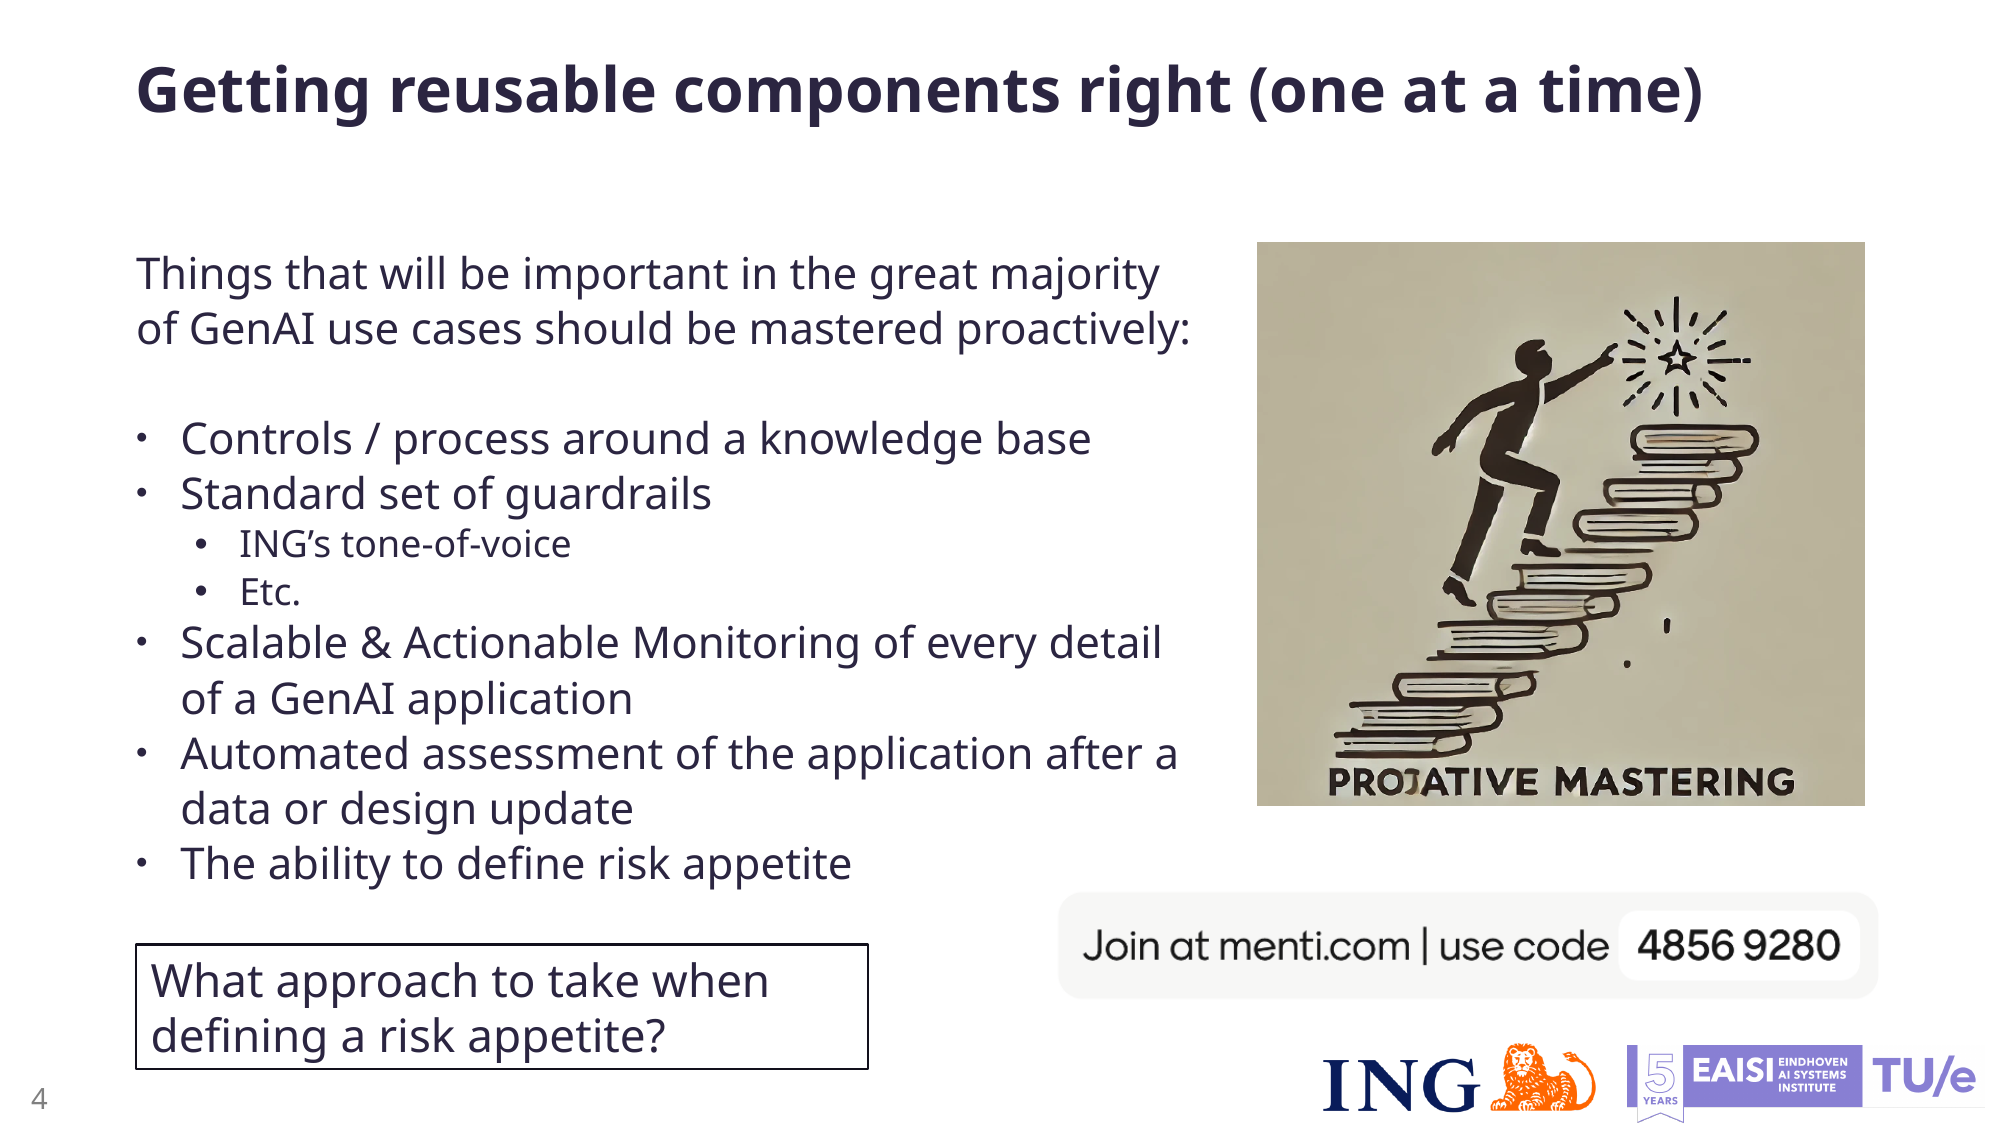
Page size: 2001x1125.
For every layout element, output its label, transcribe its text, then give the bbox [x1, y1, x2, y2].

picture [1039, 874, 1904, 1125]
picture [1627, 1045, 1985, 1125]
picture [1257, 242, 1865, 806]
title Getting reusable components right (one at a time) [135, 49, 1943, 161]
list Things that will be important in the great majority of GenAI use cases should be mastered proactively: Controls / process around a knowledge base Standard set of guardrails ING’s tone-of-voice Etc. Scalable & Actionable Monitoring of every detail of a GenAI application Automated assessment of the application after a data or design update The ability to define risk appetite [135, 242, 1203, 903]
text_box What approach to take when defining a risk appetite? [135, 944, 869, 1070]
